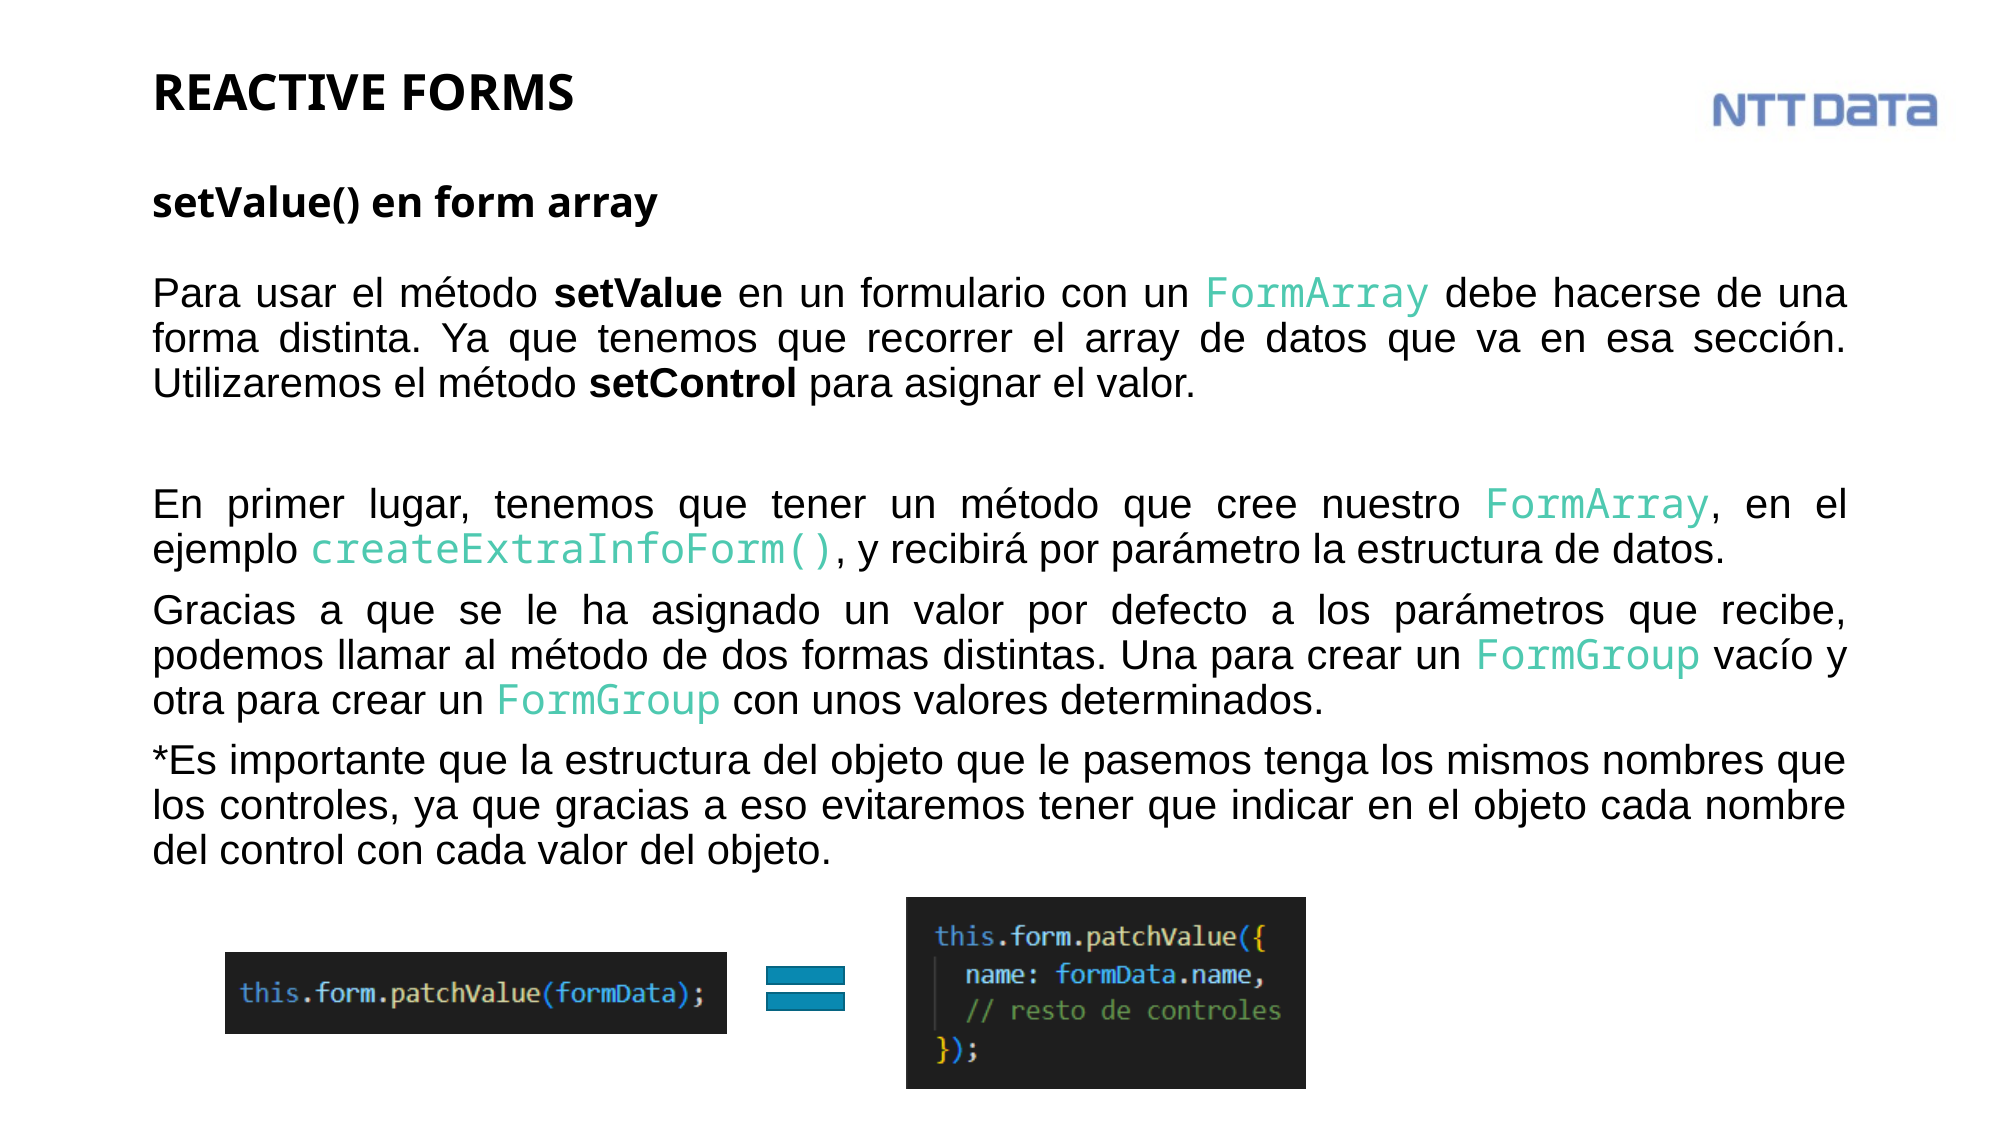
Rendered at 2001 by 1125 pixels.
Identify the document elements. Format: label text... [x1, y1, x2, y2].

list Para usar el método setValue en un formulario con un FormArray debe hacerse de una forma distinta. Ya que tenemos que recorrer el array de datos que va en esa sección. Utilizaremos el método setControl para asignar el valor. En primer lugar, tenemos que tener un método que cree nuestro FormArray, en el ejemplo createExtraInfoForm(), y recibirá por parámetro la estructura de datos. Gracias a que se le ha asignado un valor por defecto a los parámetros que recibe, podemos llamar al método de dos formas distintas. Una para crear un FormGroup vacío y otra para crear un FormGroup con unos valores determinados. *Es importante que la estructura del objeto que le pasemos tenga los mismos nombres que los controles, ya que gracias a eso evitaremos tener que indicar en el objeto cada nombre del control con cada valor del objeto. [137, 264, 1863, 1014]
list setValue() en form array [137, 163, 1709, 244]
title REACTIVE FORMS [137, 59, 1709, 144]
text_box [766, 966, 845, 985]
picture [906, 897, 1306, 1089]
text_box [766, 992, 845, 1011]
picture [1695, 61, 1961, 164]
picture [225, 952, 727, 1034]
